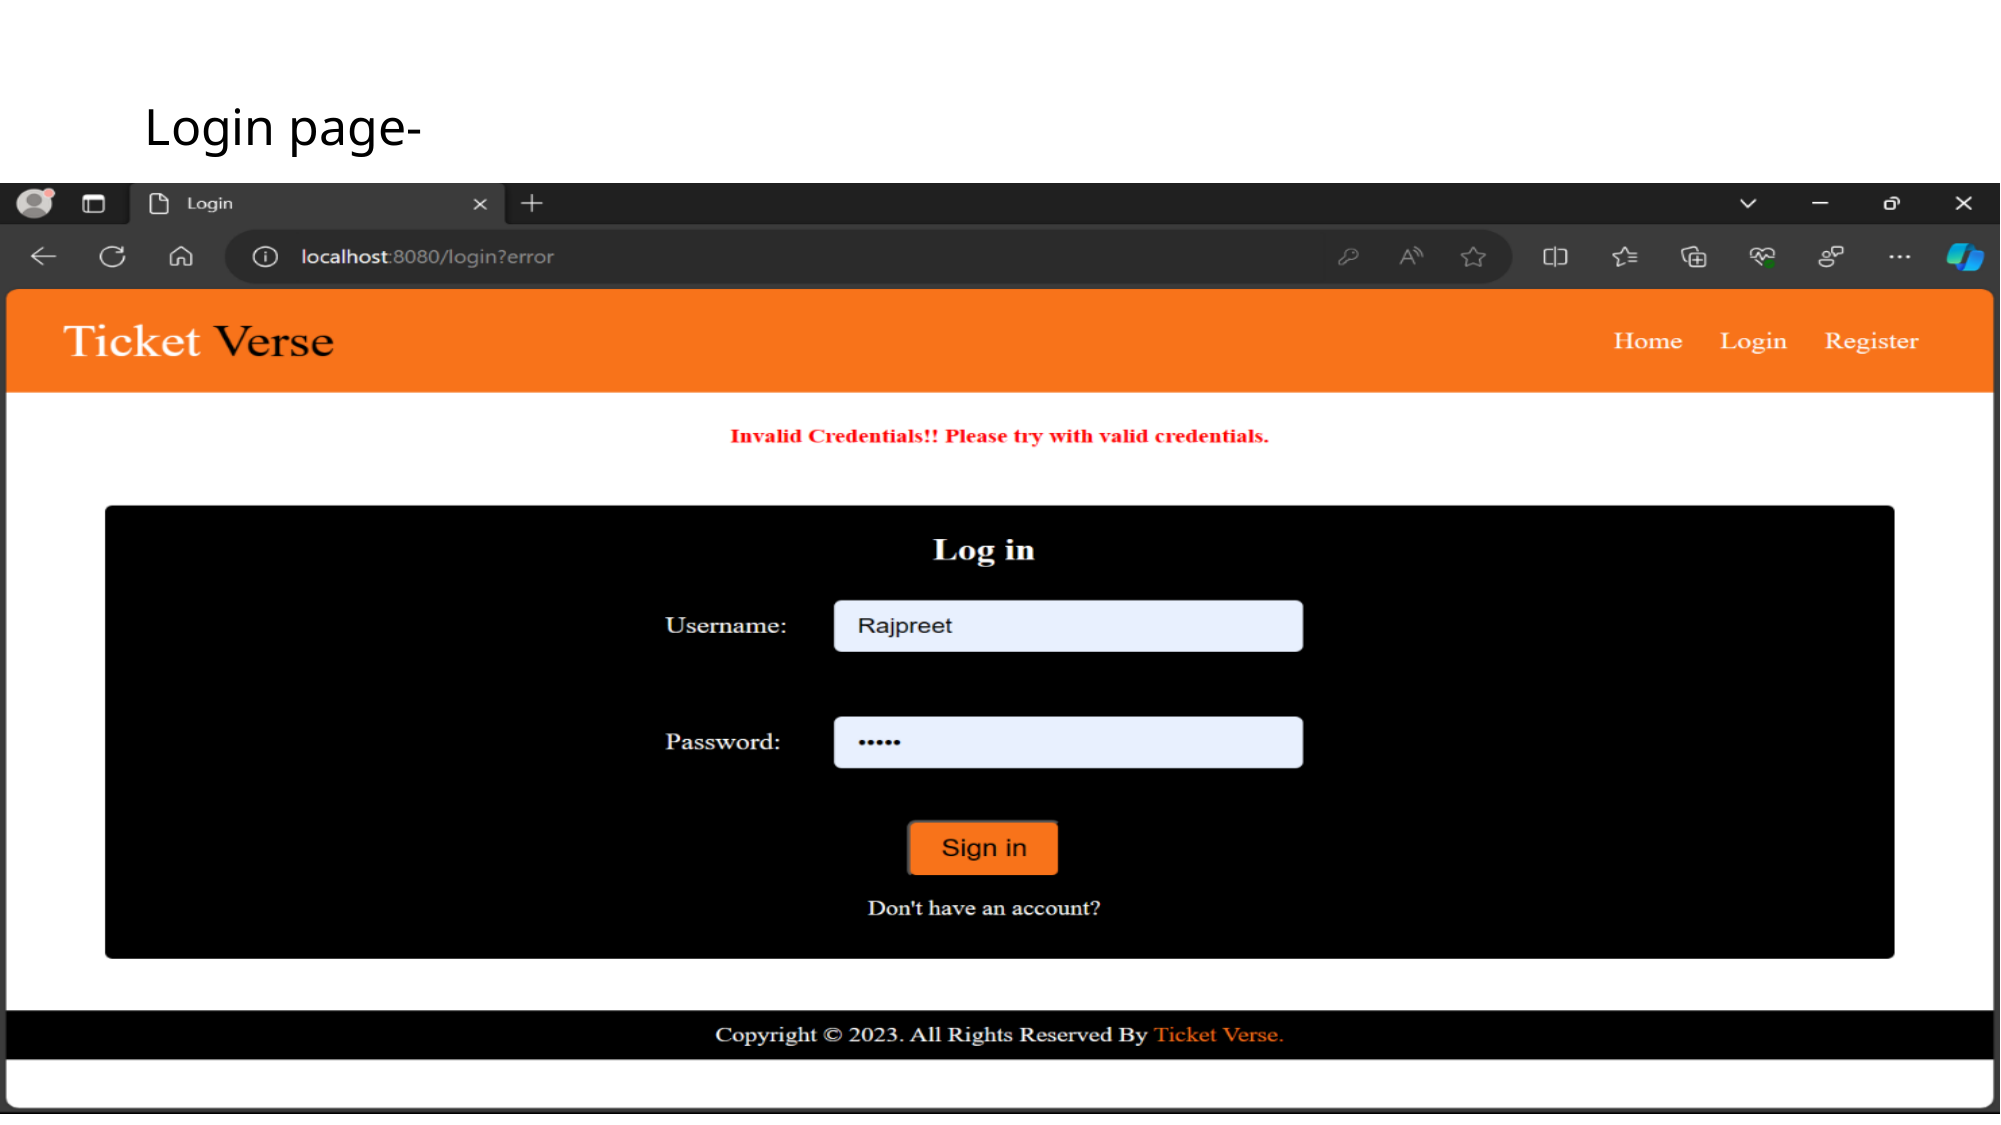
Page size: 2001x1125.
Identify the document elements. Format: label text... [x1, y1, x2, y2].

picture [0, 182, 2000, 1114]
text_box Login page- [129, 88, 800, 163]
